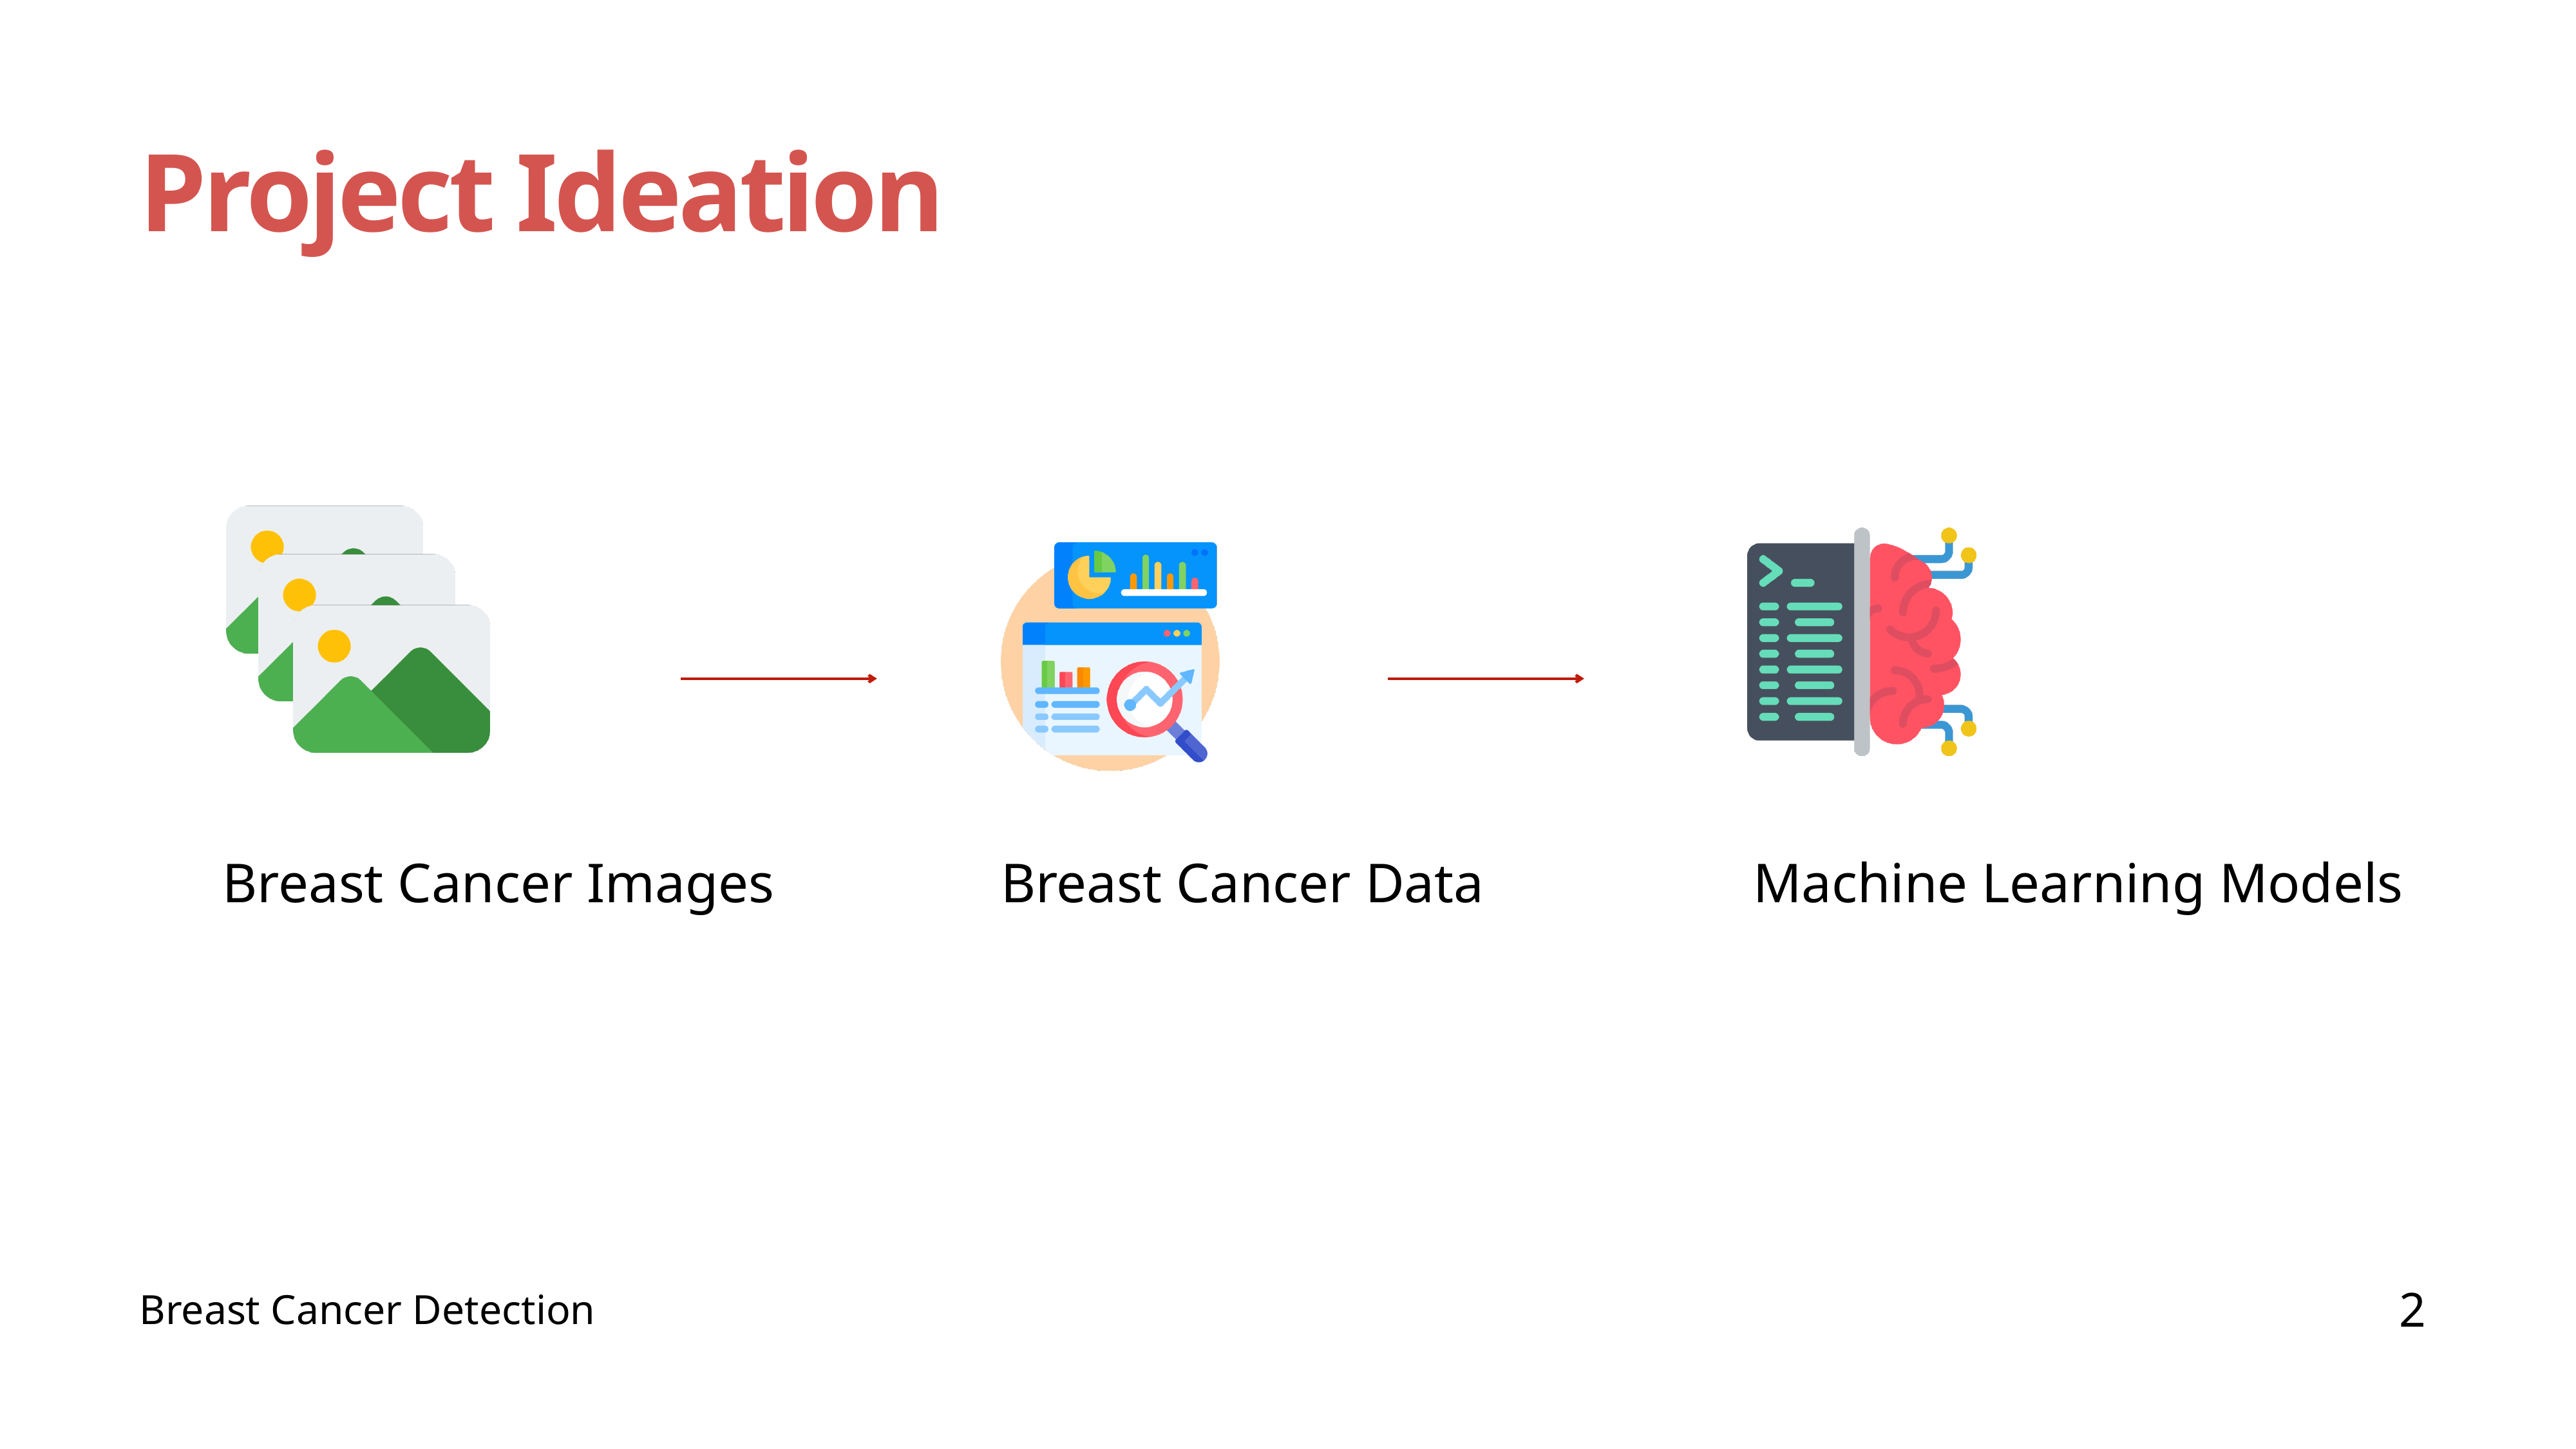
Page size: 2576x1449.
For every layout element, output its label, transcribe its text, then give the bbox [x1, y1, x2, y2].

text_box Breast Cancer Images [217, 843, 801, 919]
text_box Project Ideation [134, 97, 1257, 261]
text_box Machine Learning Models [1747, 843, 2542, 919]
text_box [680, 674, 877, 684]
text_box Breast Cancer Data [996, 843, 1580, 919]
picture [1747, 527, 1976, 756]
text_box Breast Cancer Detection [134, 1278, 1154, 1338]
text_box 2 [2361, 1274, 2431, 1342]
text_box [1387, 674, 1584, 684]
picture [995, 542, 1224, 772]
picture [226, 481, 490, 777]
